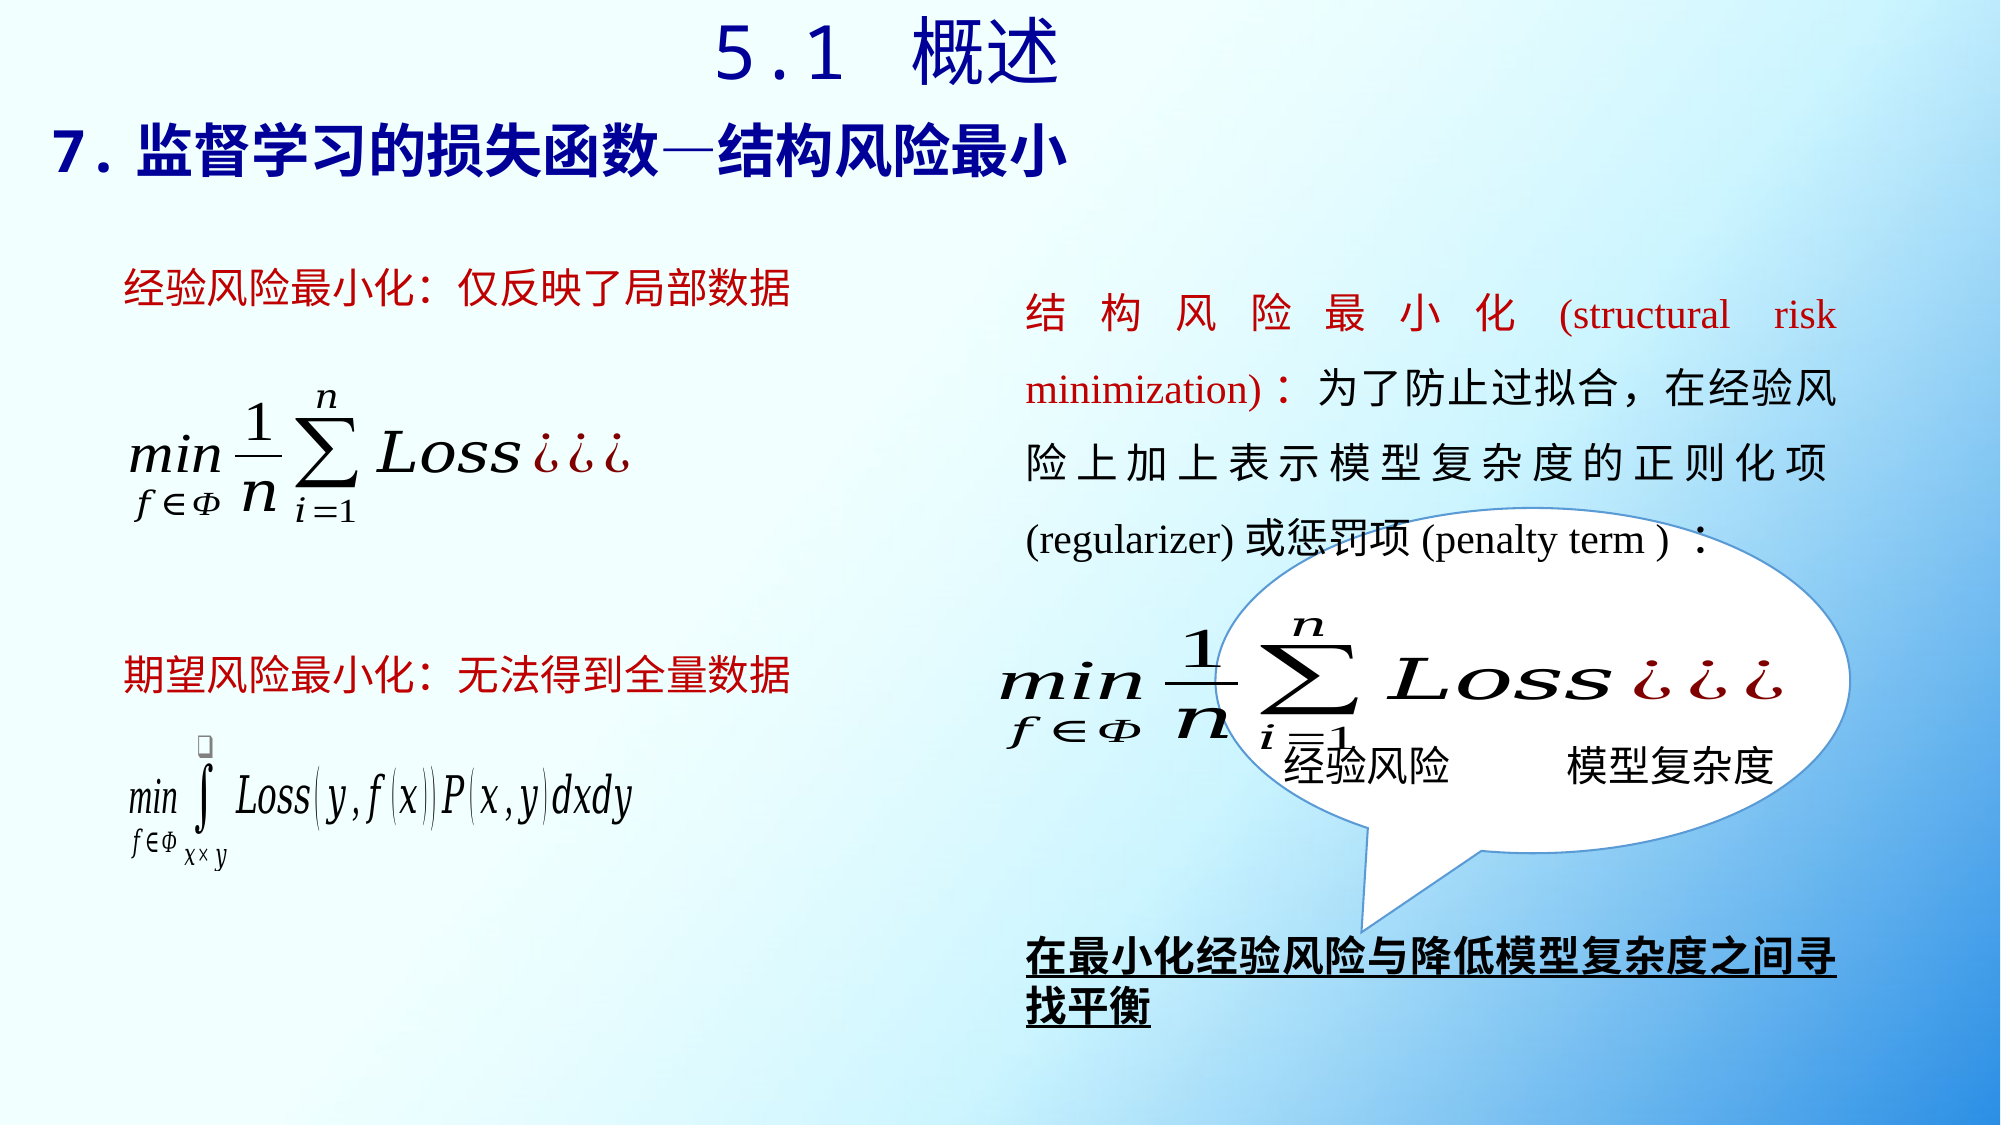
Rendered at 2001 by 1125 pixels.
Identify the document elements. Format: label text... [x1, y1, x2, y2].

text_box 在最小化经验风险与降低模型复杂度之间寻找平衡 [1010, 922, 1852, 1038]
text_box 期望风险最小化：无法得到全量数据 [108, 641, 807, 707]
text_box 结构风险最小化(structural risk minimization)：为了防止过拟合，在经验风险上加上表示模型复杂度的正则化项(regularizer)或惩罚项(penalty term ) ： [1010, 254, 1852, 569]
text_box 经验风险最小化：仅反映了局部数据 [108, 254, 807, 320]
text_box 模型复杂度 [1551, 732, 1791, 798]
title 7.监督学习的损失函数—结构风险最小 [36, 100, 1562, 207]
text_box [1214, 569, 1852, 922]
text_box 经验风险 [1268, 732, 1466, 798]
picture [0, 0, 2001, 1125]
text_box 5.1 概述 [211, 1, 1562, 109]
